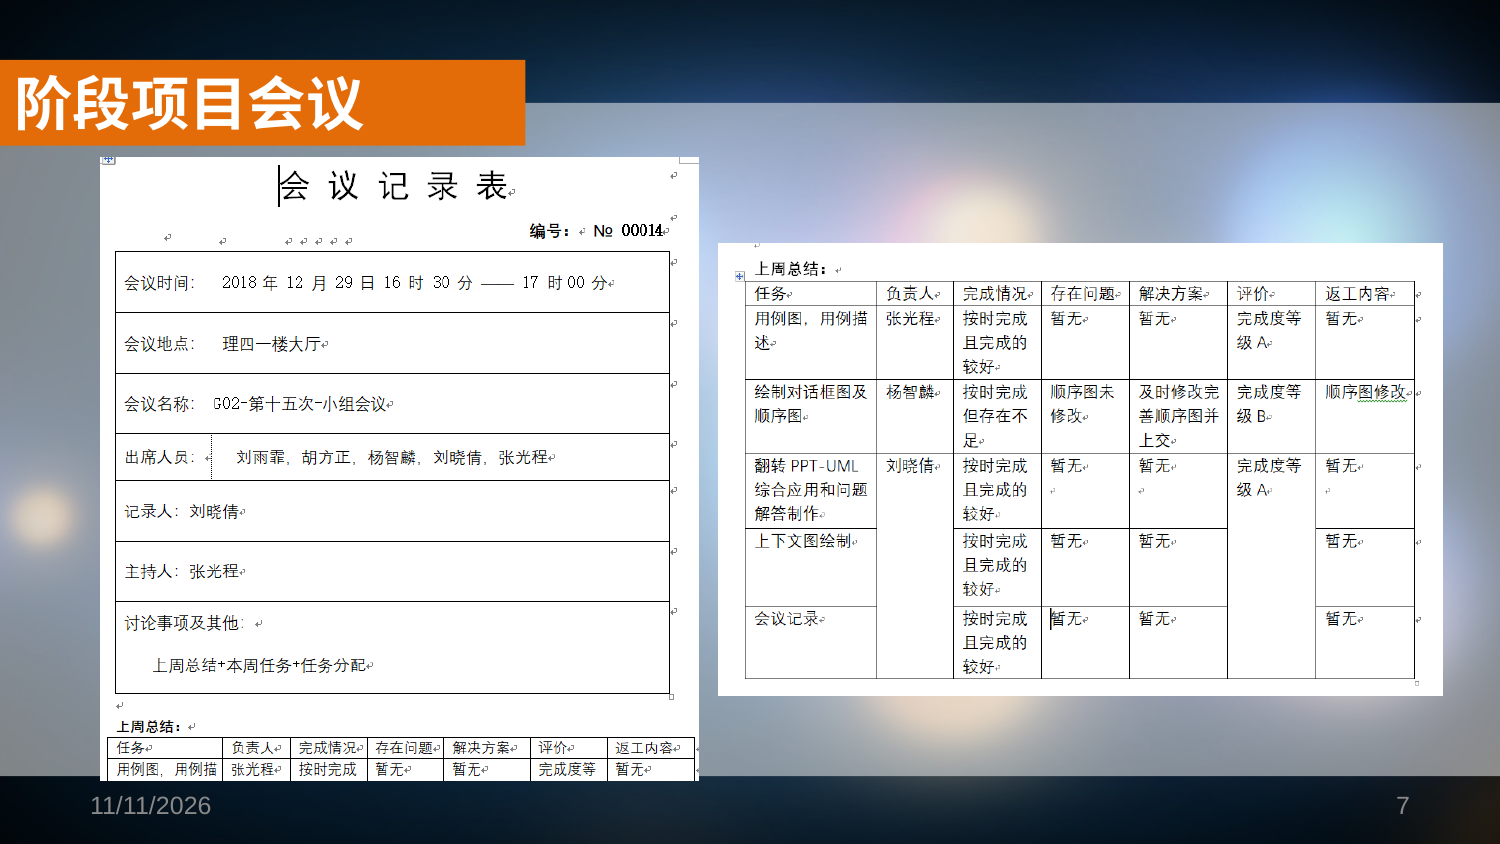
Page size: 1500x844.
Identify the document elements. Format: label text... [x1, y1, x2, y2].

picture [0, 157, 1500, 844]
picture [0, 0, 1500, 102]
text_box 阶段项目会议 [0, 59, 526, 145]
picture [717, 243, 1443, 696]
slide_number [74, 781, 426, 828]
slide_number 7 [1074, 781, 1426, 828]
text_box [0, 102, 1500, 777]
